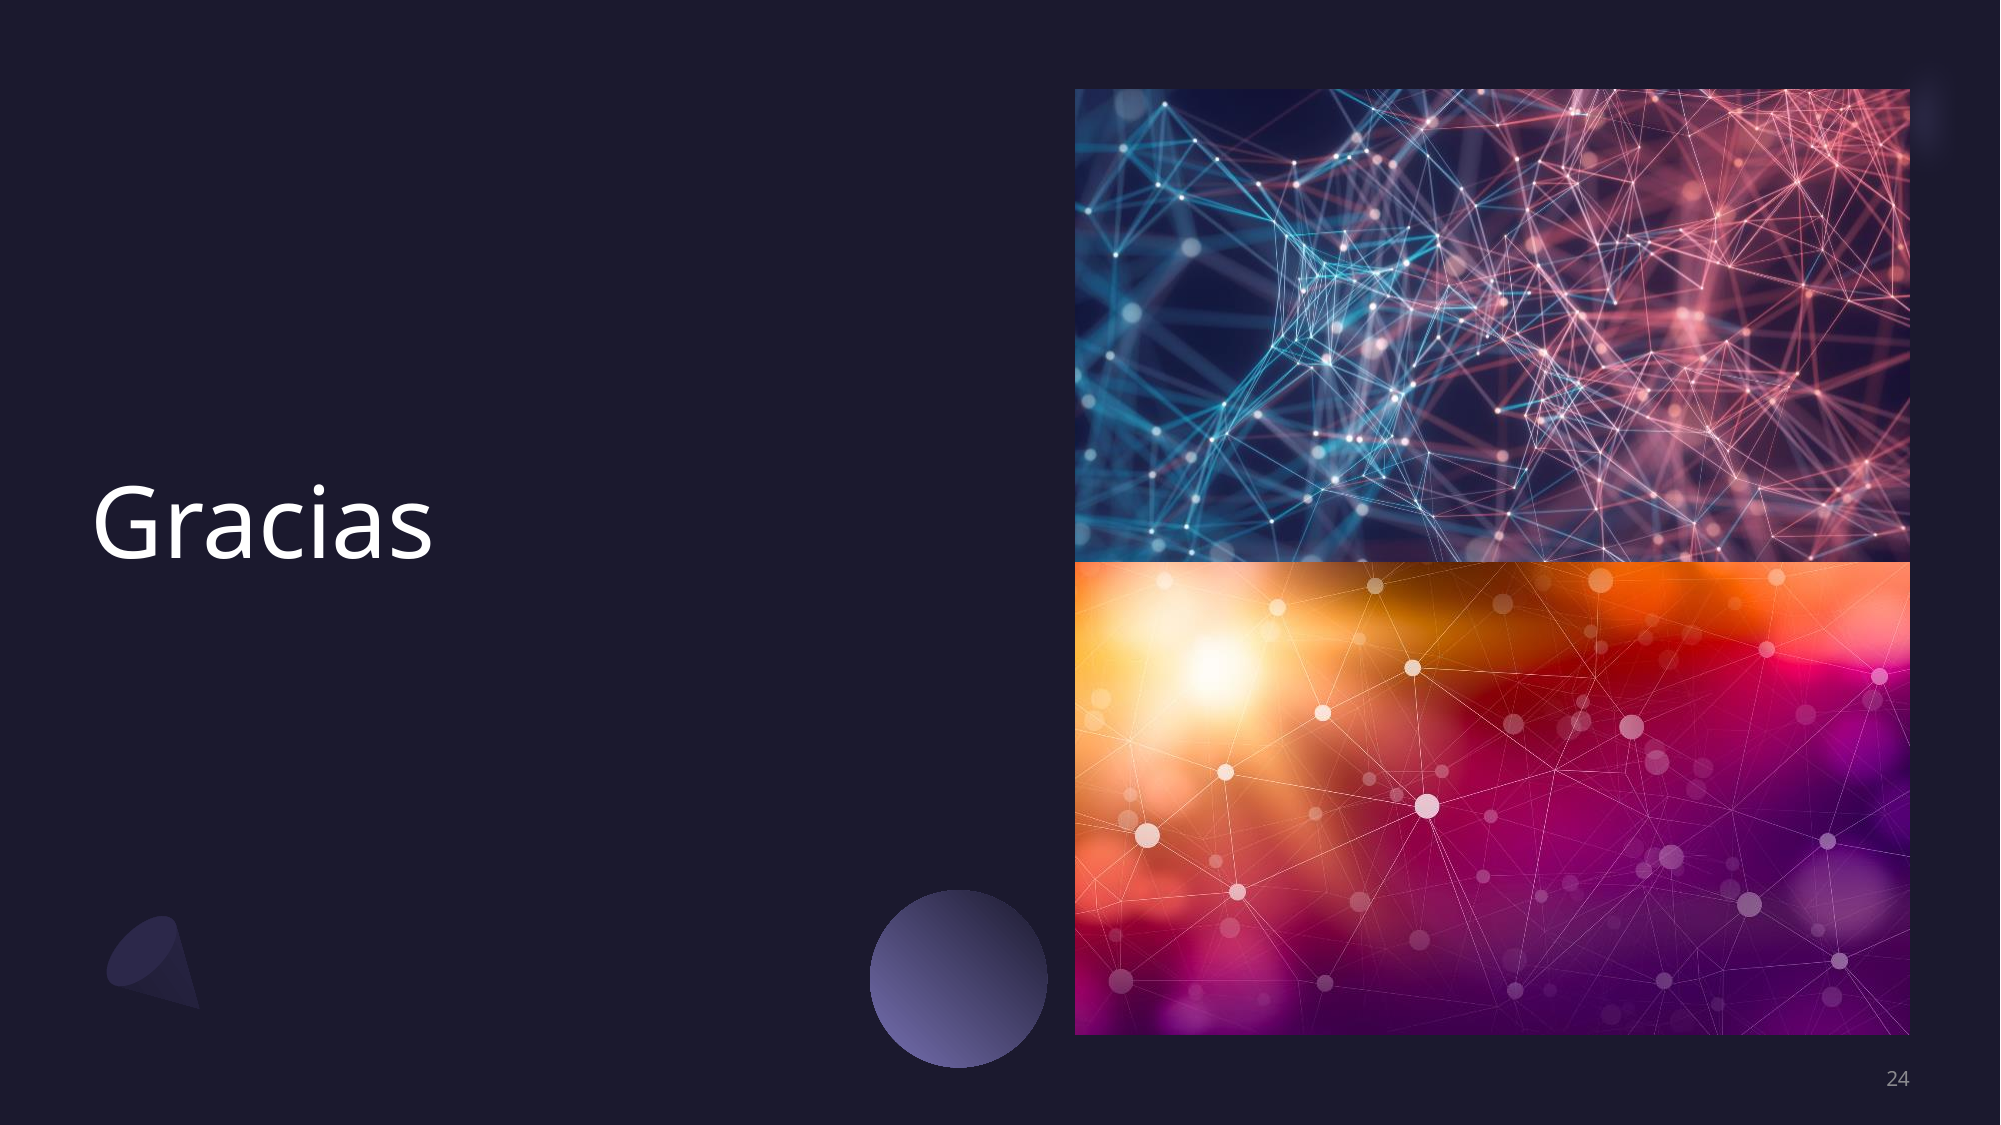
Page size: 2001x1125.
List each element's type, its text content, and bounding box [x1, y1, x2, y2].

picture [1075, 89, 1910, 1035]
slide_number 24 [1632, 1067, 1910, 1093]
title Gracias [90, 90, 983, 580]
